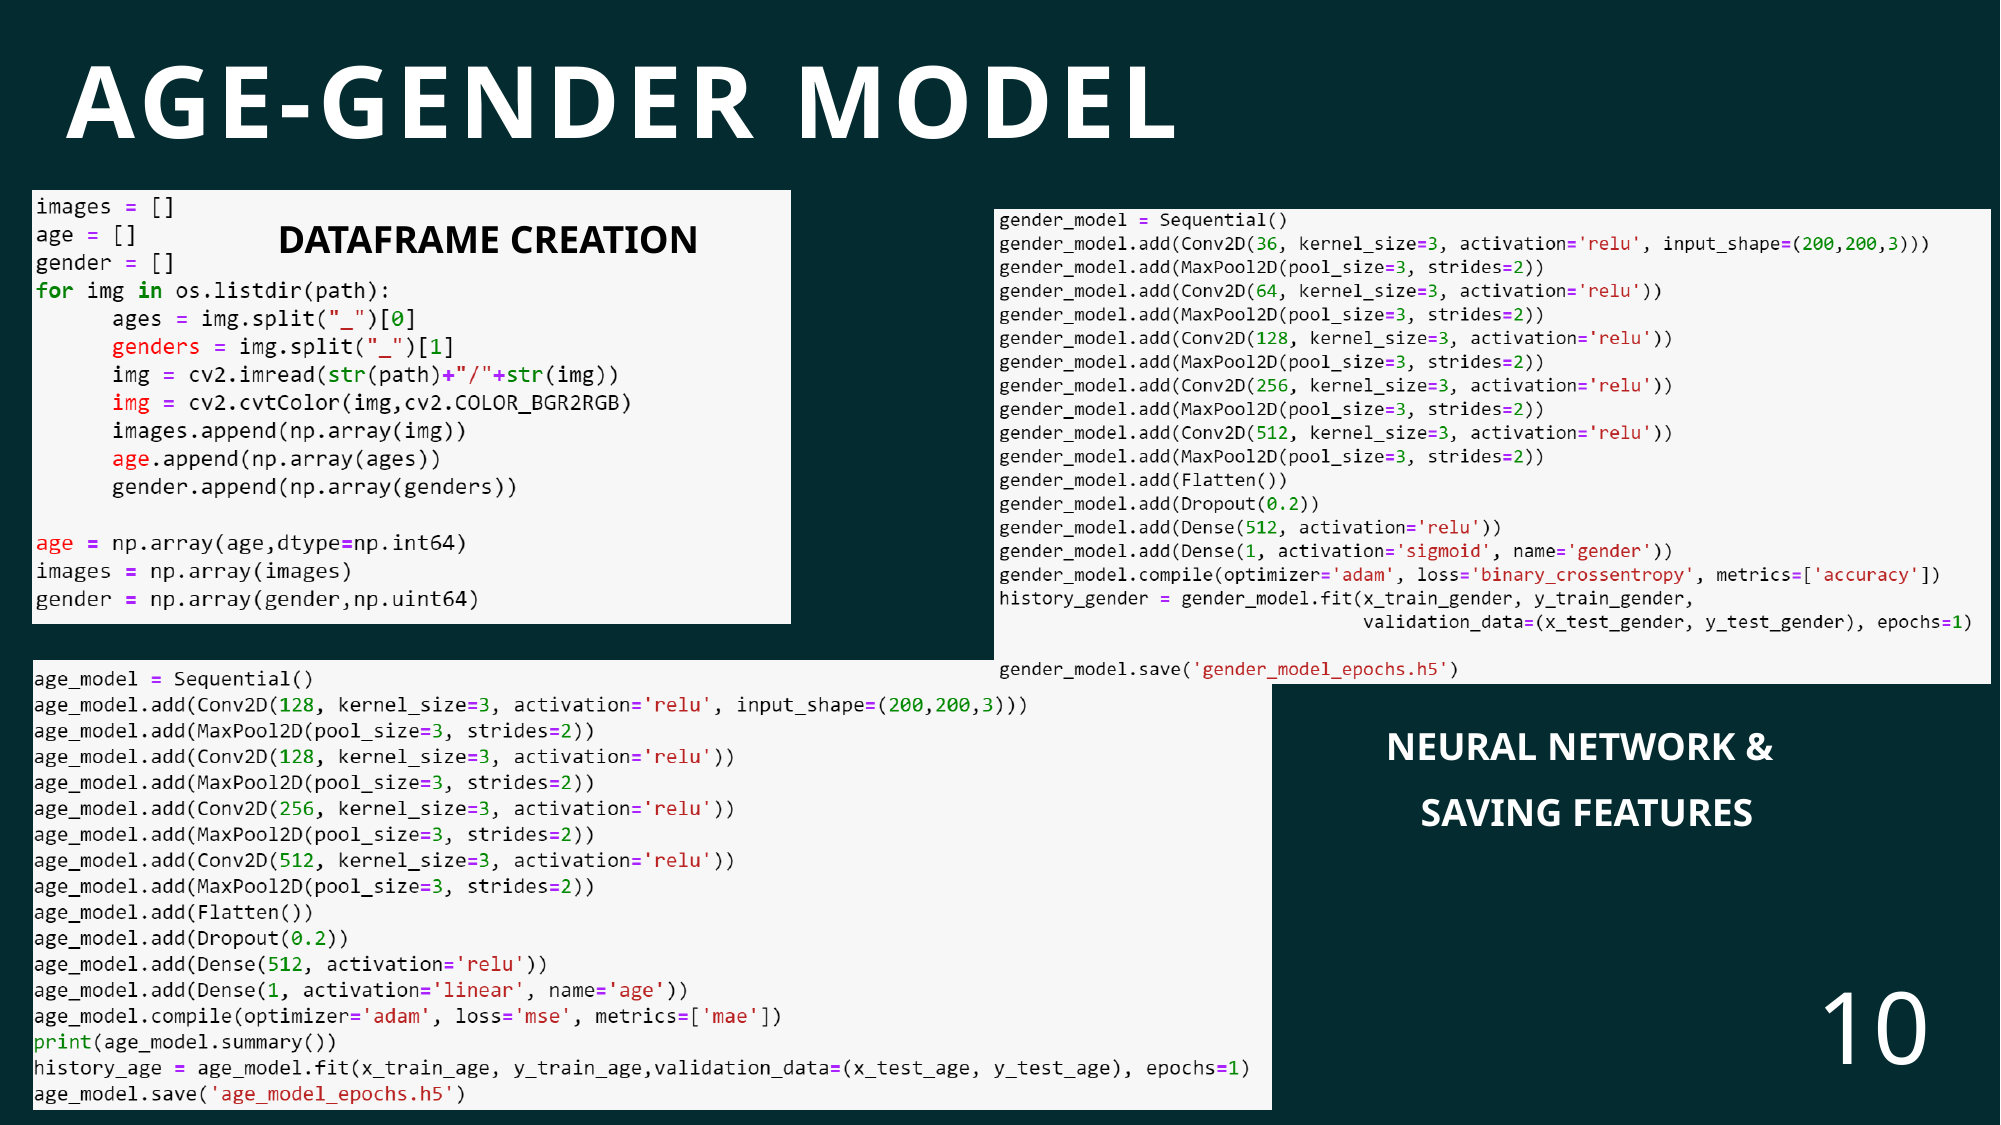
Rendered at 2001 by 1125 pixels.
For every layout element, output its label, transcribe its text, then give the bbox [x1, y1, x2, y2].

text_box NEURAL NETWORK & [1320, 715, 1789, 776]
title AGE-GENDER MODEL [51, 44, 1298, 157]
footer EXPRESSION DETECTION [639, 975, 1336, 1125]
picture [32, 190, 791, 624]
slide_number 10 [1748, 939, 2000, 1125]
text_box SAVING FEATURES [1405, 781, 1875, 842]
picture [32, 209, 1991, 1110]
